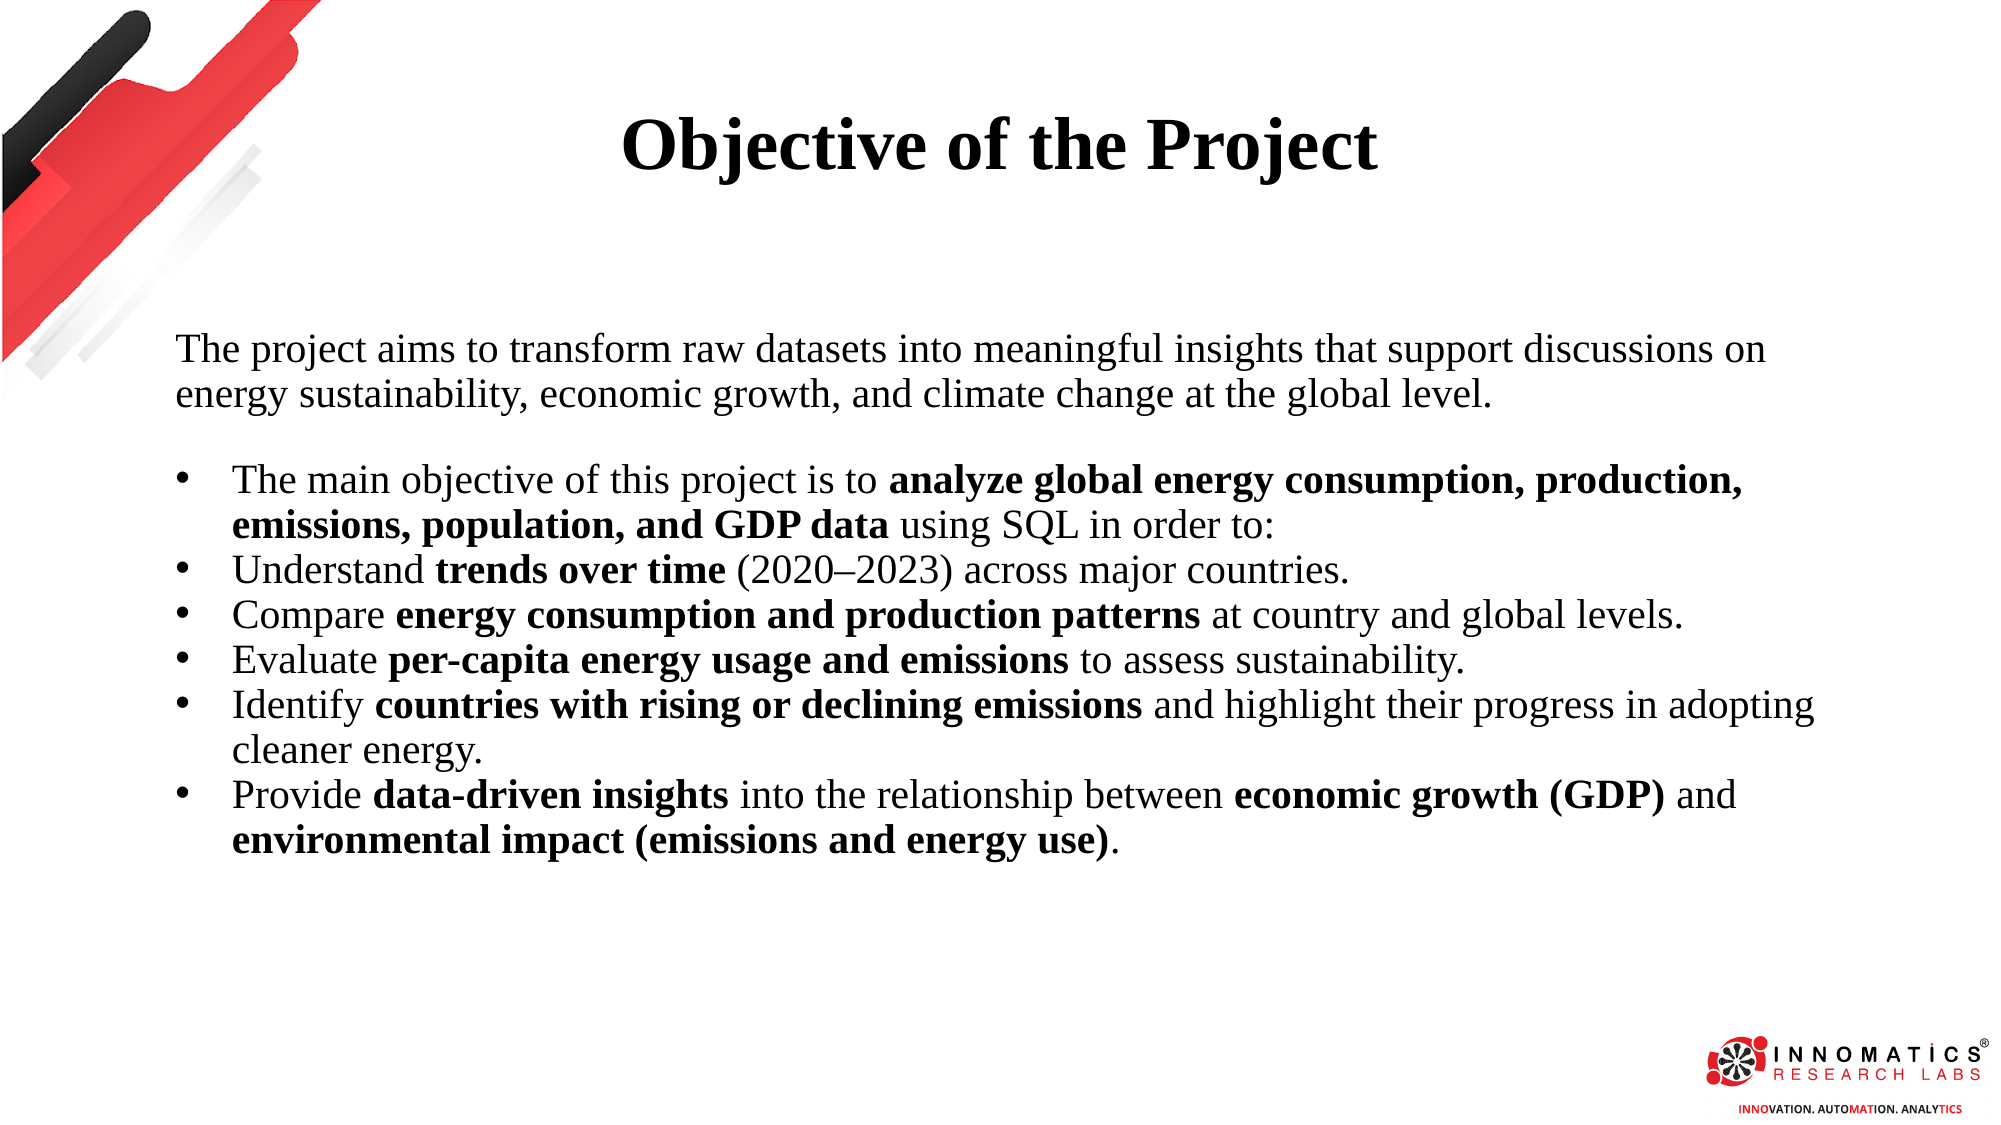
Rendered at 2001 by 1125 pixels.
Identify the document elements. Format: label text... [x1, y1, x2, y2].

picture [1696, 1029, 2000, 1125]
picture [0, 0, 381, 407]
title Objective of the Project [410, 64, 1590, 194]
text_box The project aims to transform raw datasets into meaningful insights that support discussions on energy sustainability, economic growth, and climate change at the global level. The main objective of this project is to analyze global energy consumption, production, emissions, population, and GDP data using SQL in order to: Understand trends over time (2020–2023) across major countries. Compare energy consumption and production patterns at country and global levels. Evaluate per-capita energy usage and emissions to assess sustainability. Identify countries with rising or declining emissions and highlight their progress in adopting cleaner energy. Provide data-driven insights into the relationship between economic growth (GDP) and environmental impact (emissions and energy use). [160, 301, 1897, 915]
